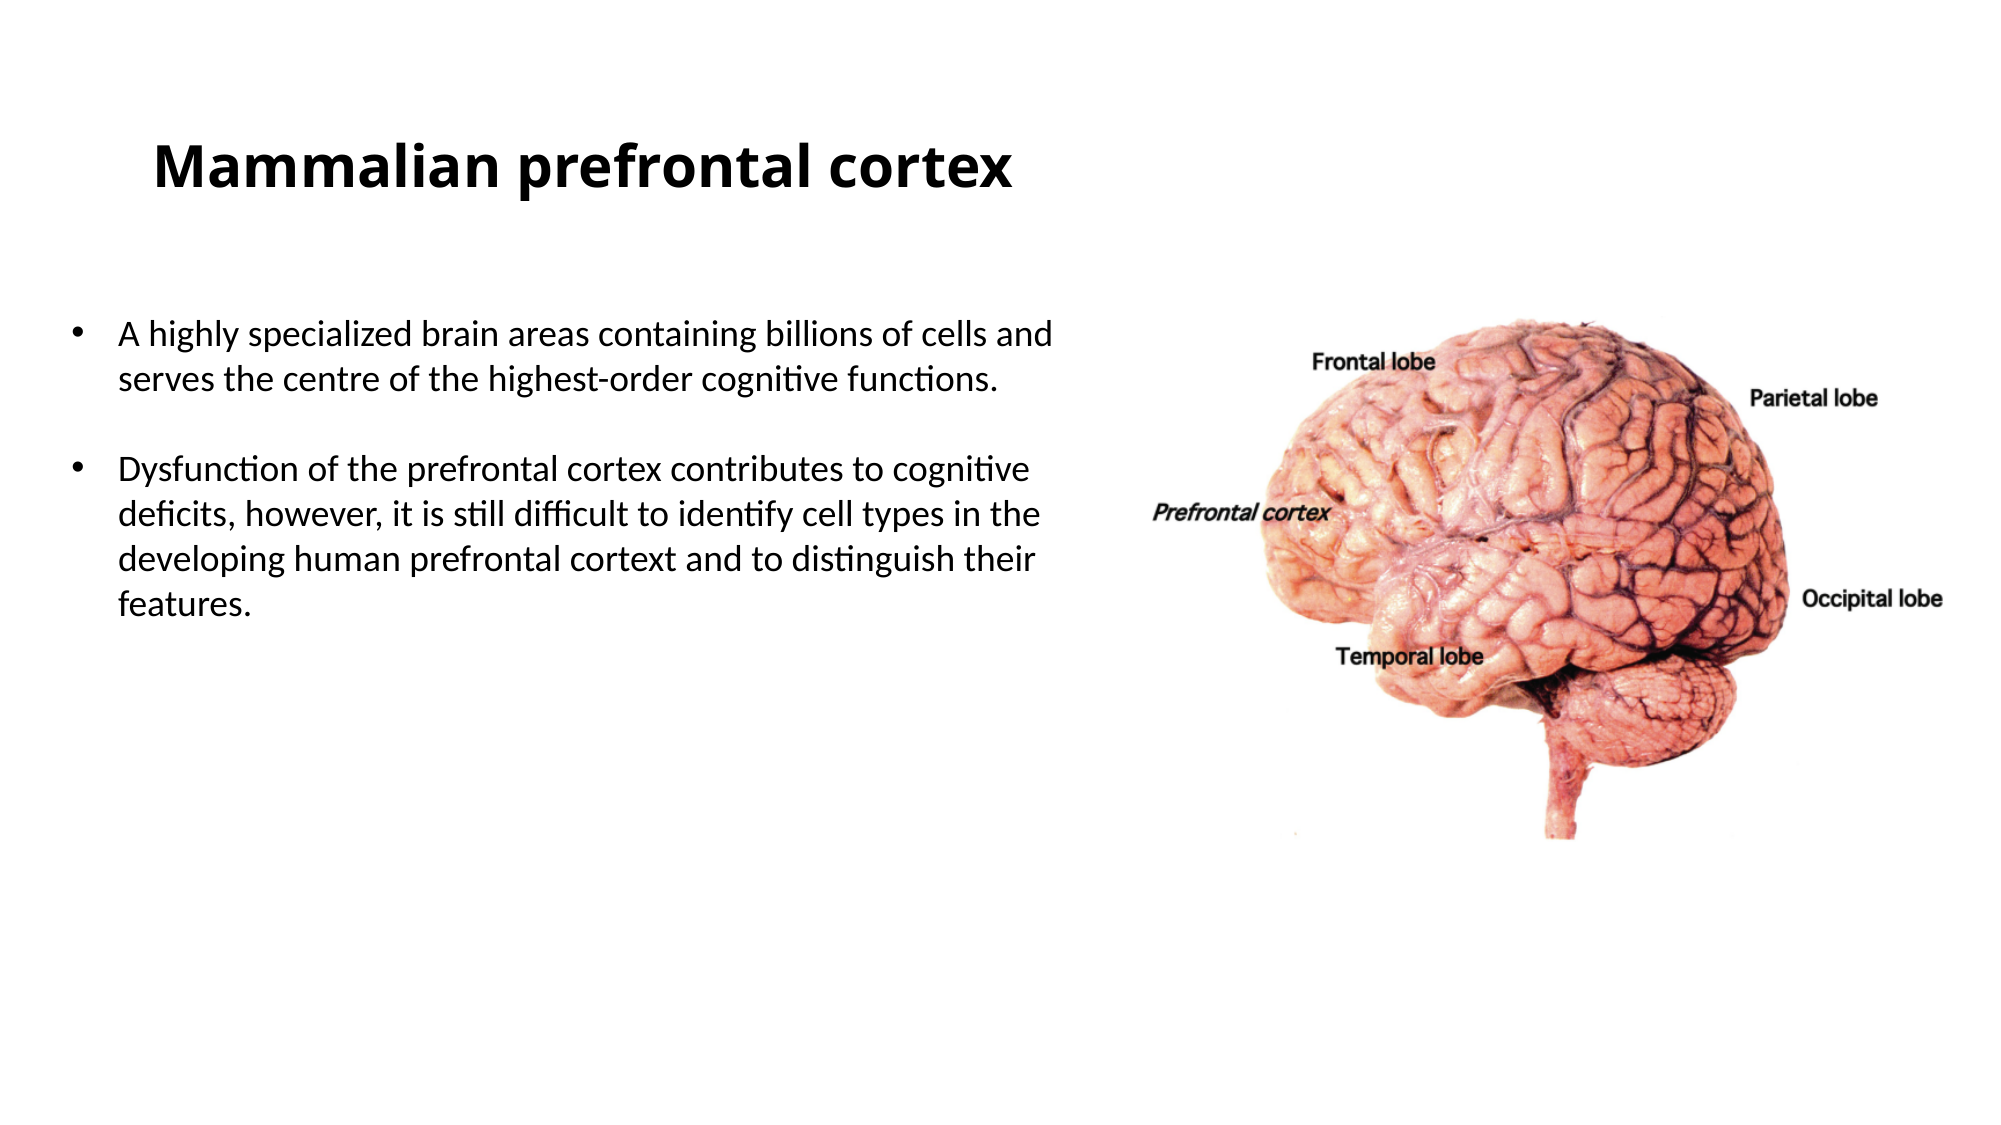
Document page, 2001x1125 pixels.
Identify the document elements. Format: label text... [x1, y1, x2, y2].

picture [1151, 315, 1944, 842]
text_box A highly specialized brain areas containing billions of cells and serves the centre of the highest-order cognitive functions. Dysfunction of the prefrontal cortex contributes to cognitive deficits, however, it is still difficult to identify cell types in the developing human prefrontal cortext and to distinguish their features. [56, 301, 1085, 677]
title Mammalian prefrontal cortex [137, 59, 1863, 278]
